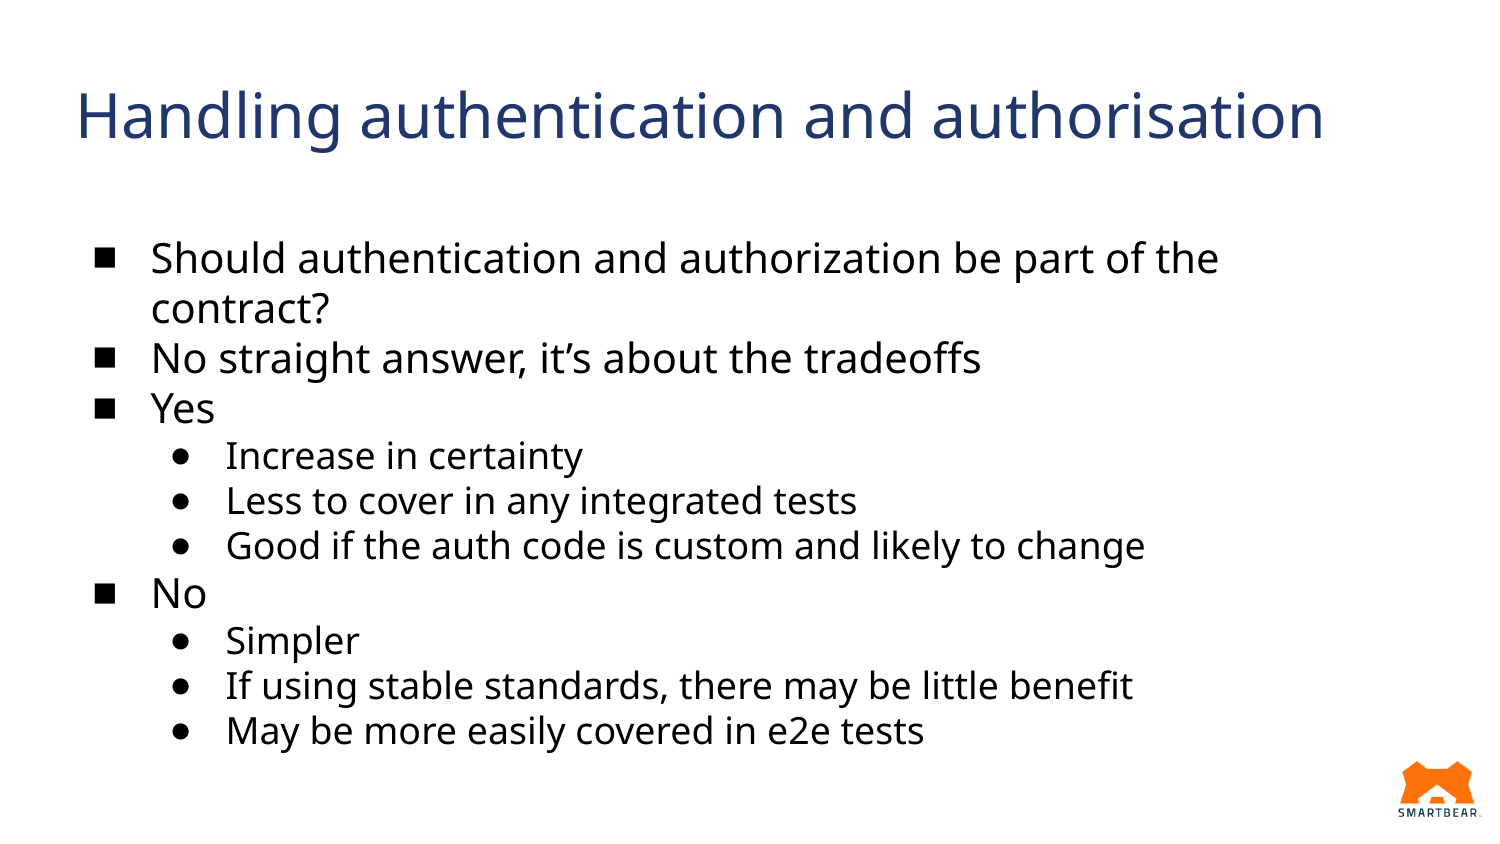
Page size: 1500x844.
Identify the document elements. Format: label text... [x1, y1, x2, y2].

list Should authentication and authorization be part of the contract? No straight answer, it’s about the tradeoffs Yes Increase in certainty Less to cover in any integrated tests Good if the auth code is custom and likely to change No Simpler If using stable standards, there may be little benefit May be more easily covered in e2e tests [60, 216, 1389, 740]
title Handling authentication and authorisation [60, 9, 1375, 216]
text_box [814, 740, 1377, 825]
picture [1398, 761, 1482, 817]
